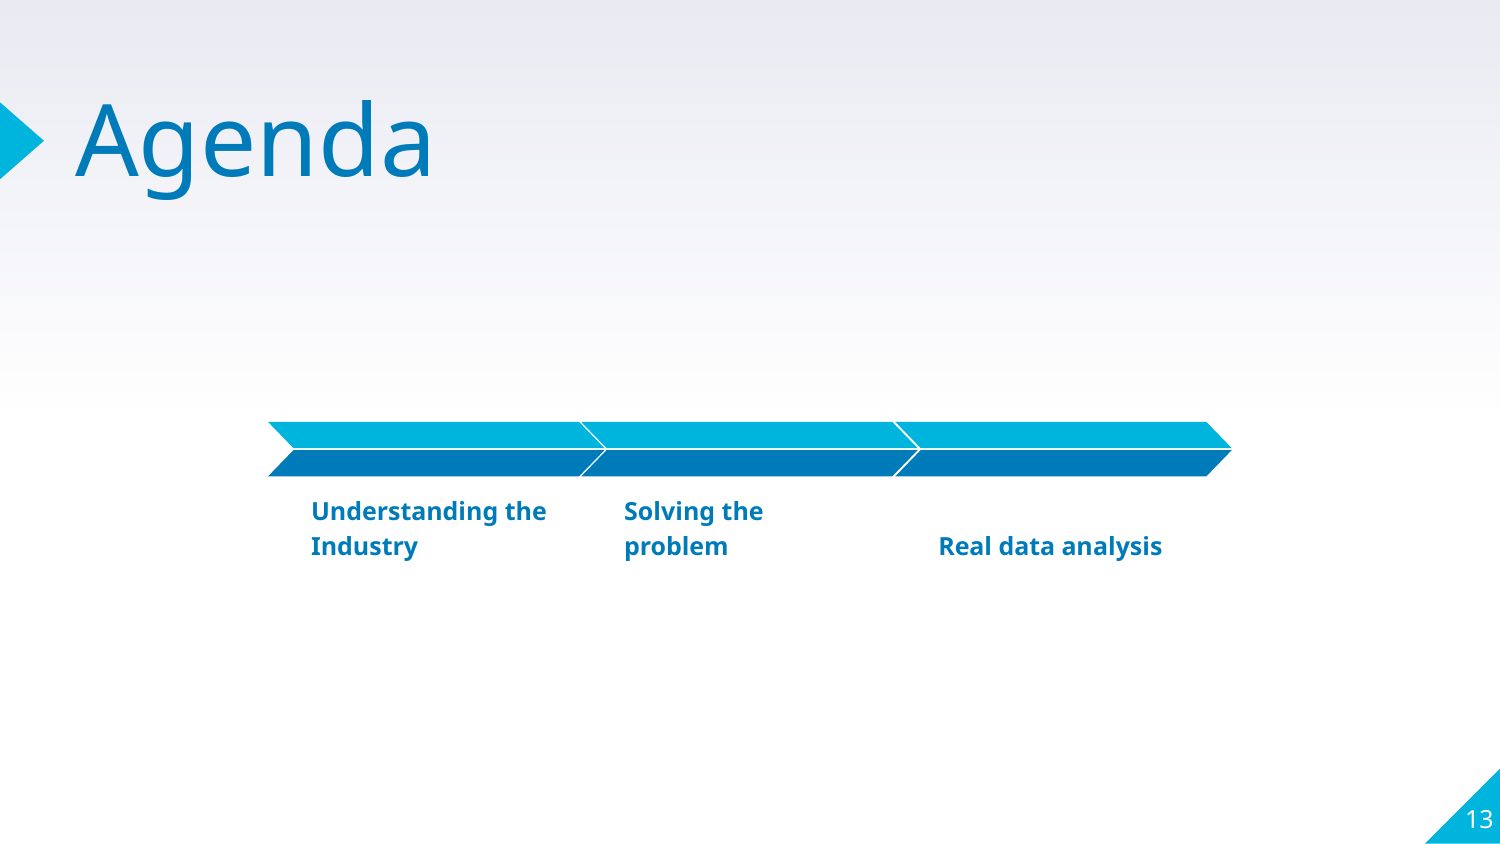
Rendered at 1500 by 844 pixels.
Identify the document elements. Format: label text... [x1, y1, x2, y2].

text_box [918, 421, 1233, 713]
slide_number 13 [1418, 760, 1494, 838]
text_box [605, 421, 918, 713]
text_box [267, 421, 605, 713]
title Agenda [75, 99, 1001, 277]
